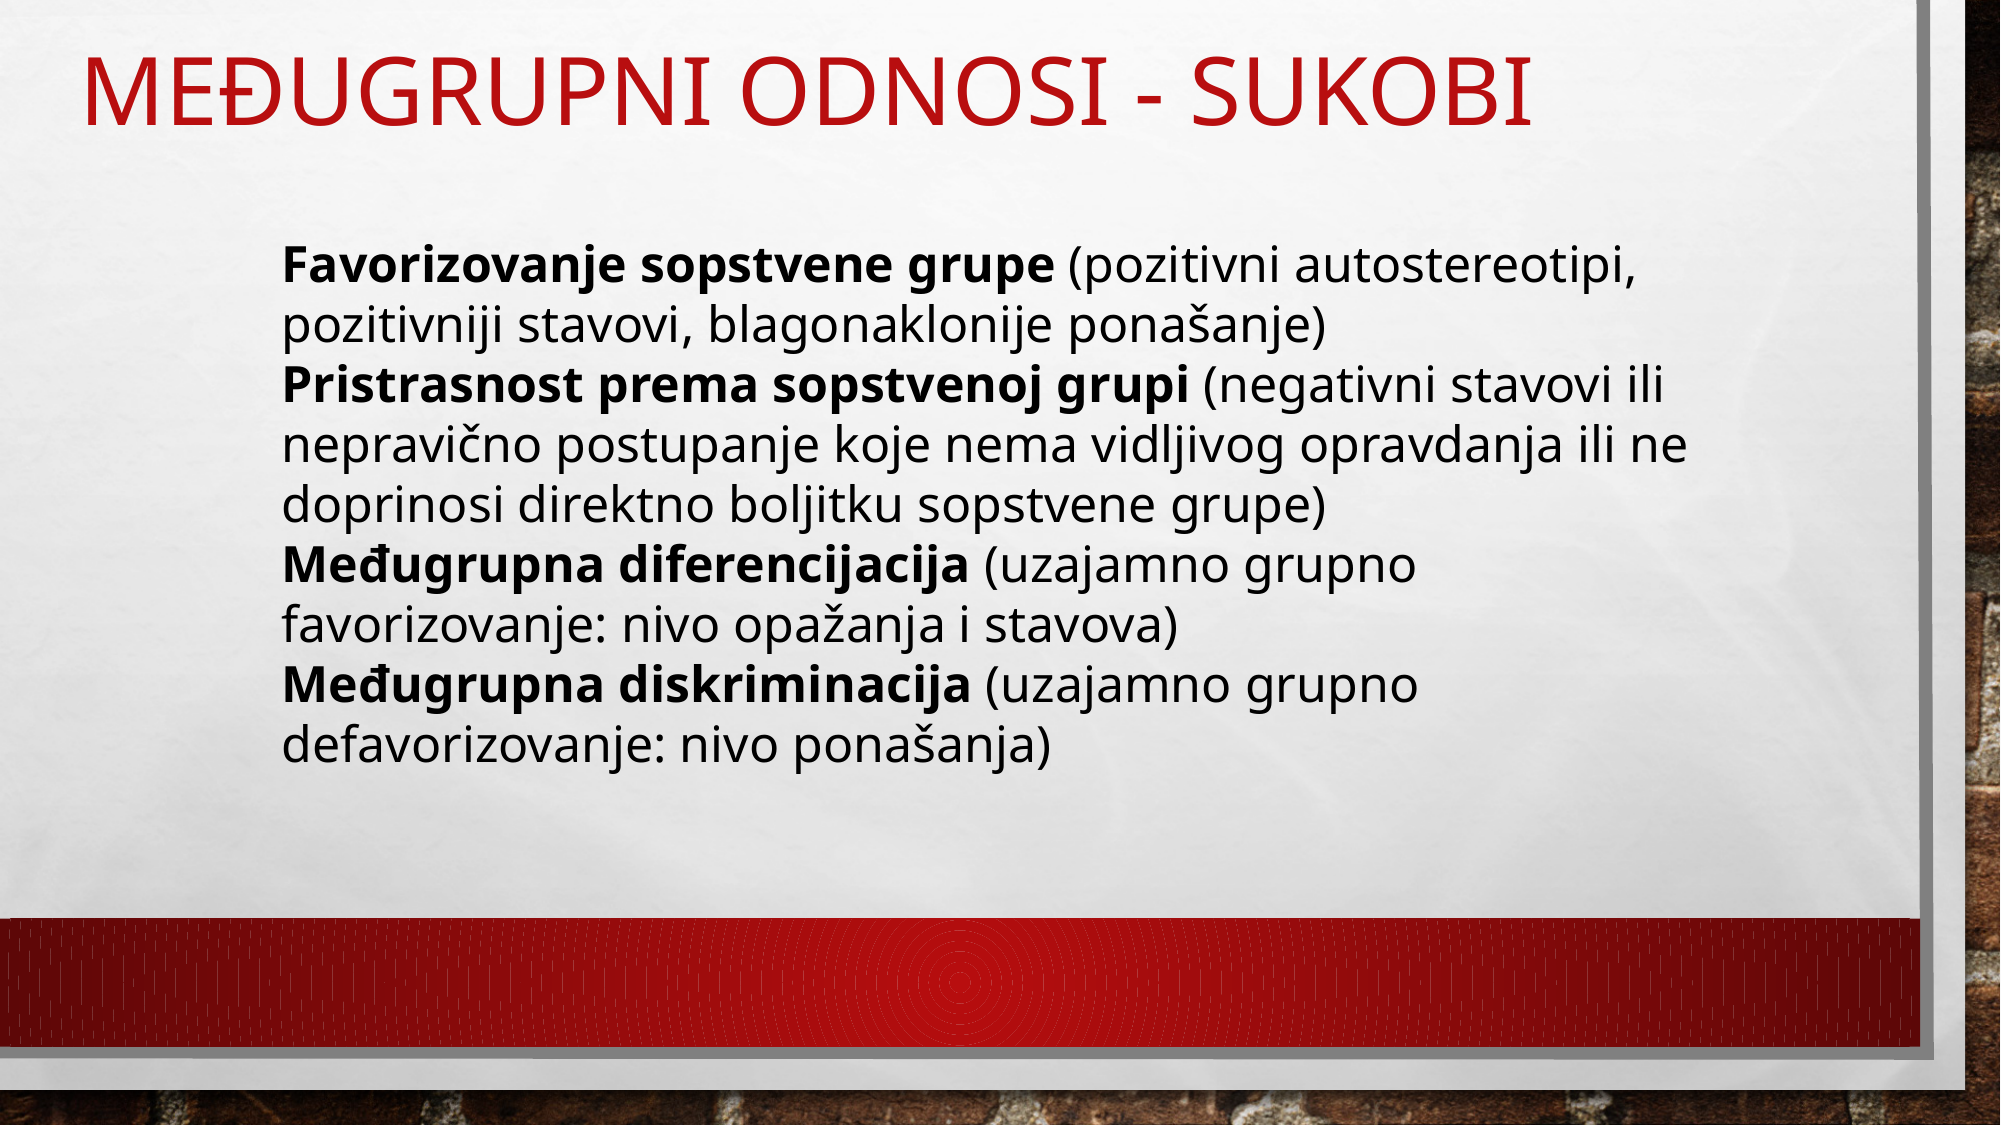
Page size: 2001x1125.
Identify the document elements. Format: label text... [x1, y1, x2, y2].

text_box Međugrupni odnosi - sukobi [64, 35, 1771, 225]
text_box Favorizovanje sopstvene grupe (pozitivni autostereotipi, pozitivniji stavovi, blagonaklonije ponašanje) Pristrasnost prema sopstvenoj grupi (negativni stavovi ili nepravično postupanje koje nema vidljivog opravdanja ili ne doprinosi direktno boljitku sopstvene grupe) Međugrupna diferencijacija (uzajamno grupno favorizovanje: nivo opažanja i stavova) Međugrupna diskriminacija (uzajamno grupno defavorizovanje: nivo ponašanja) [266, 225, 1734, 780]
picture [0, 0, 2000, 1125]
